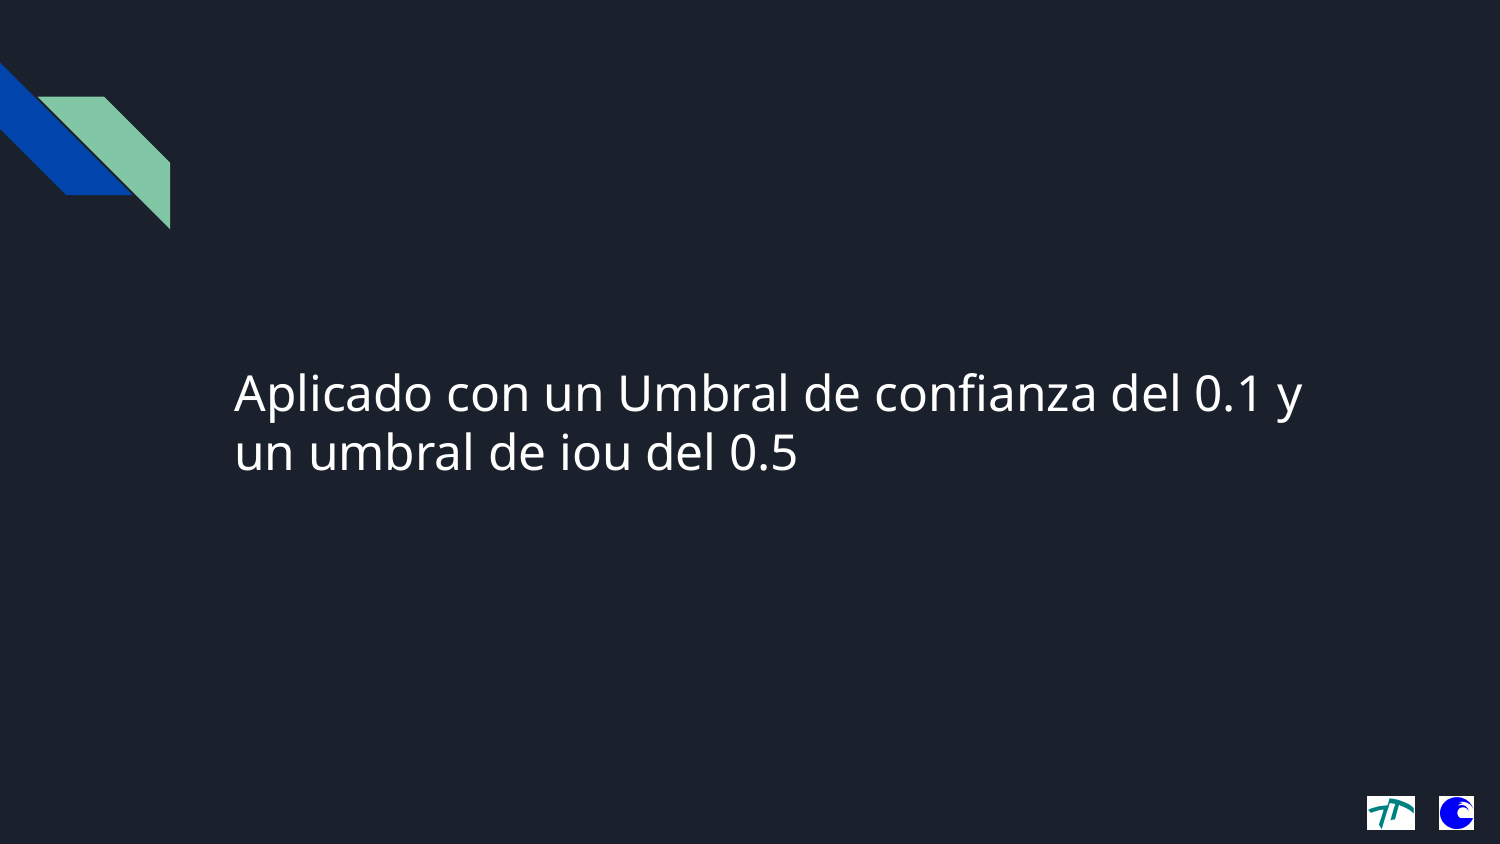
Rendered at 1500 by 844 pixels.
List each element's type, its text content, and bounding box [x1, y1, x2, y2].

picture [1439, 796, 1475, 830]
picture [1367, 796, 1415, 830]
title Aplicado con un Umbral de confianza del 0.1 y un umbral de iou del 0.5 [219, 346, 1374, 497]
